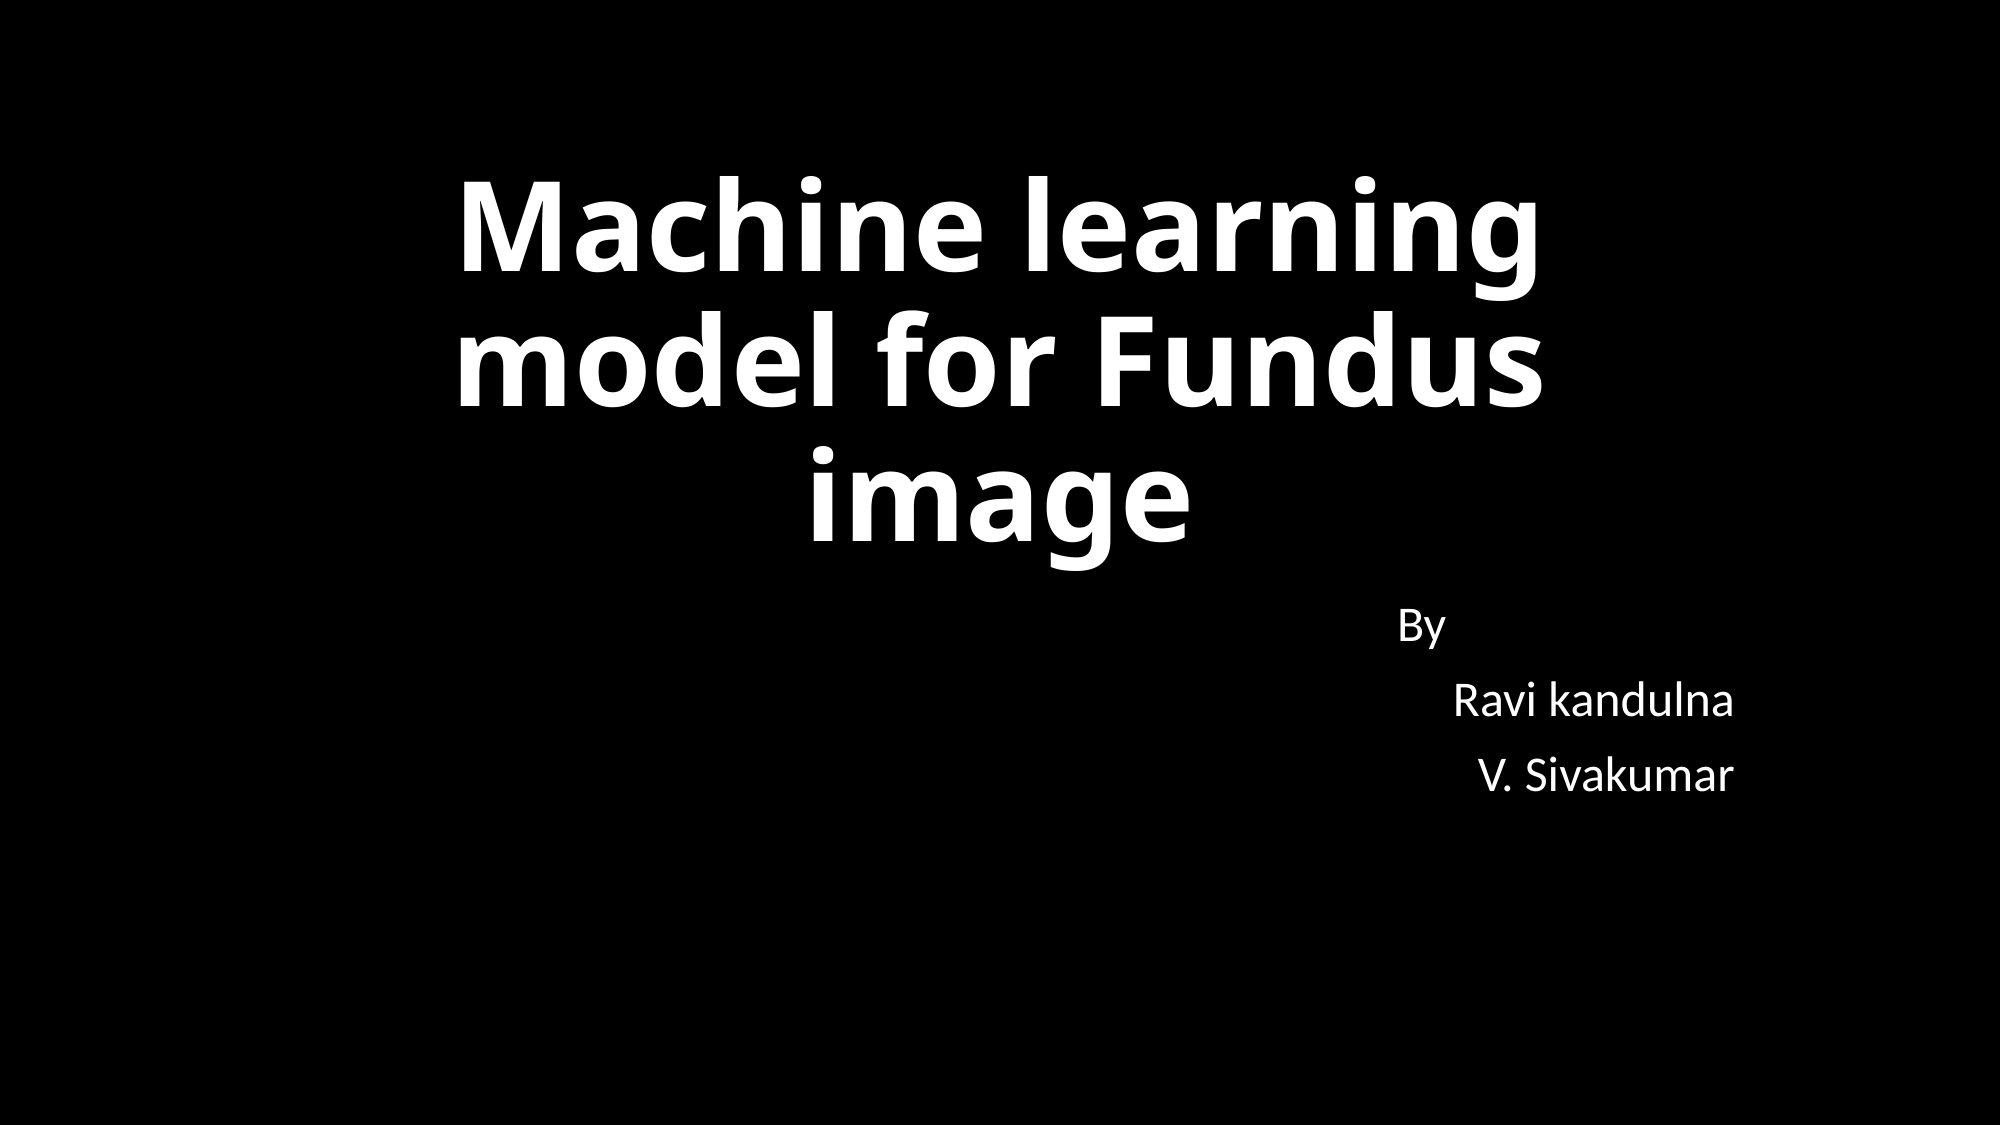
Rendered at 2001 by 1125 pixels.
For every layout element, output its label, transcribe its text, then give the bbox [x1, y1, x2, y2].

title Machine learning model for Fundus image [249, 184, 1750, 576]
subtitle By Ravi kandulna V. Sivakumar [249, 590, 1750, 863]
